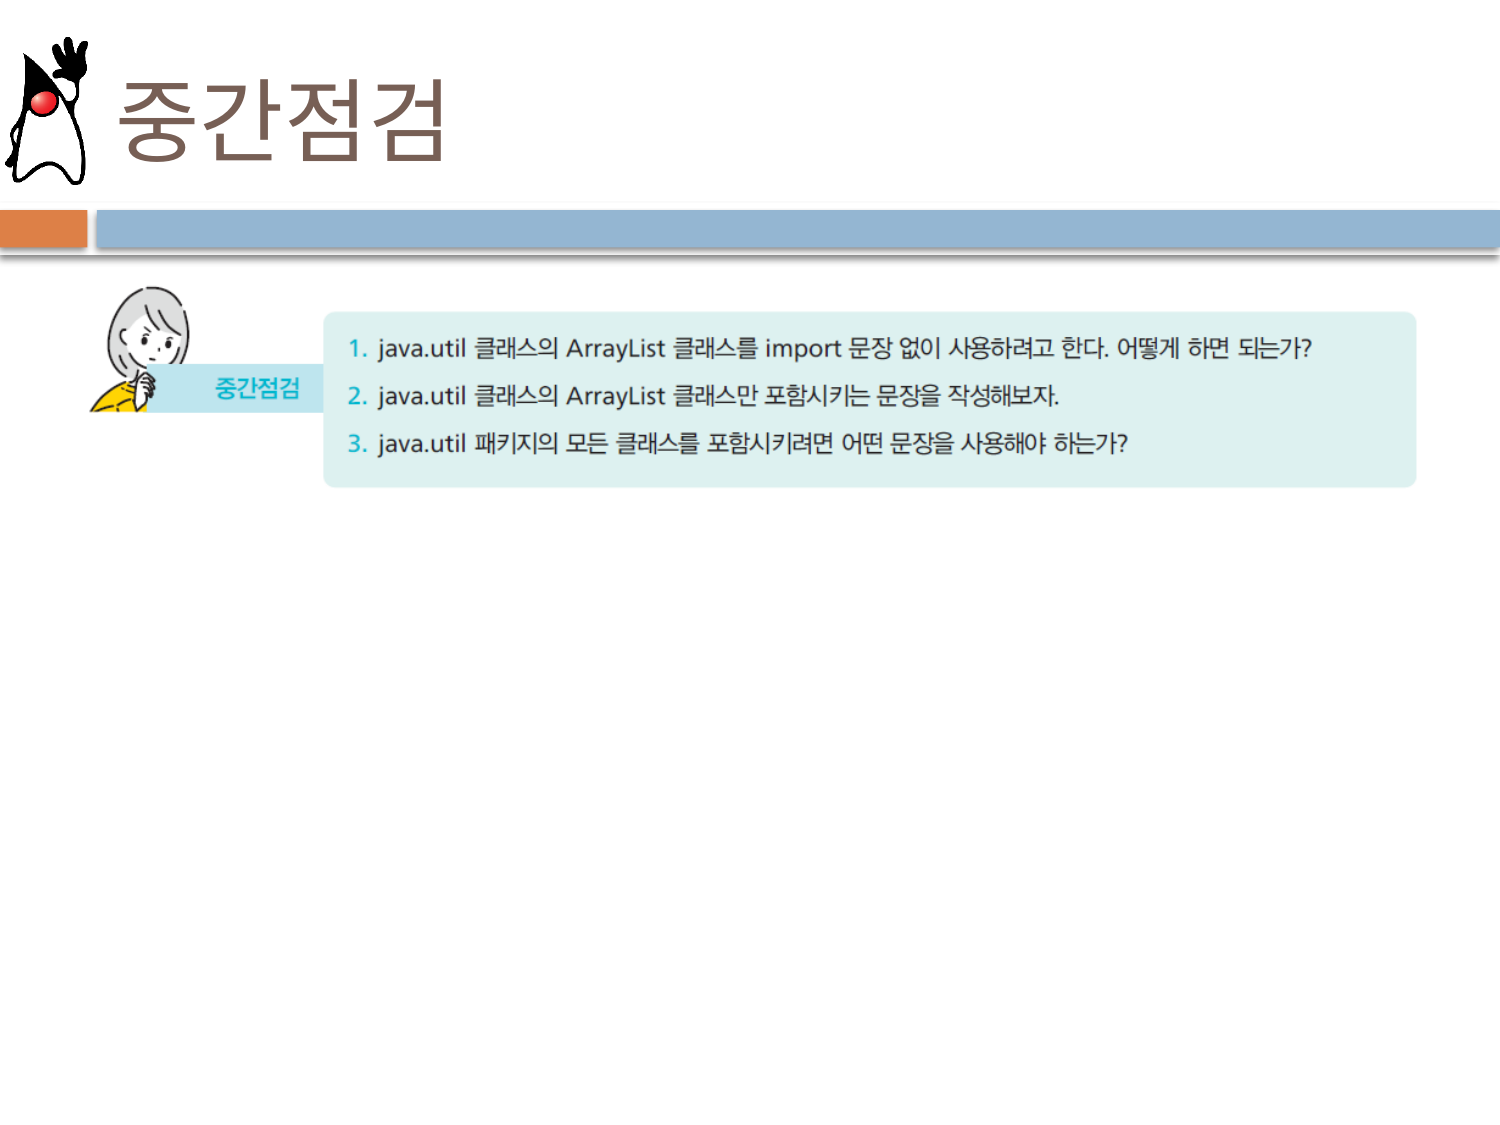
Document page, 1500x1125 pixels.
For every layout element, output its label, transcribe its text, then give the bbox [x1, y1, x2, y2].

title 중간점검 [100, 37, 1438, 200]
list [80, 281, 1419, 496]
picture [5, 37, 88, 185]
